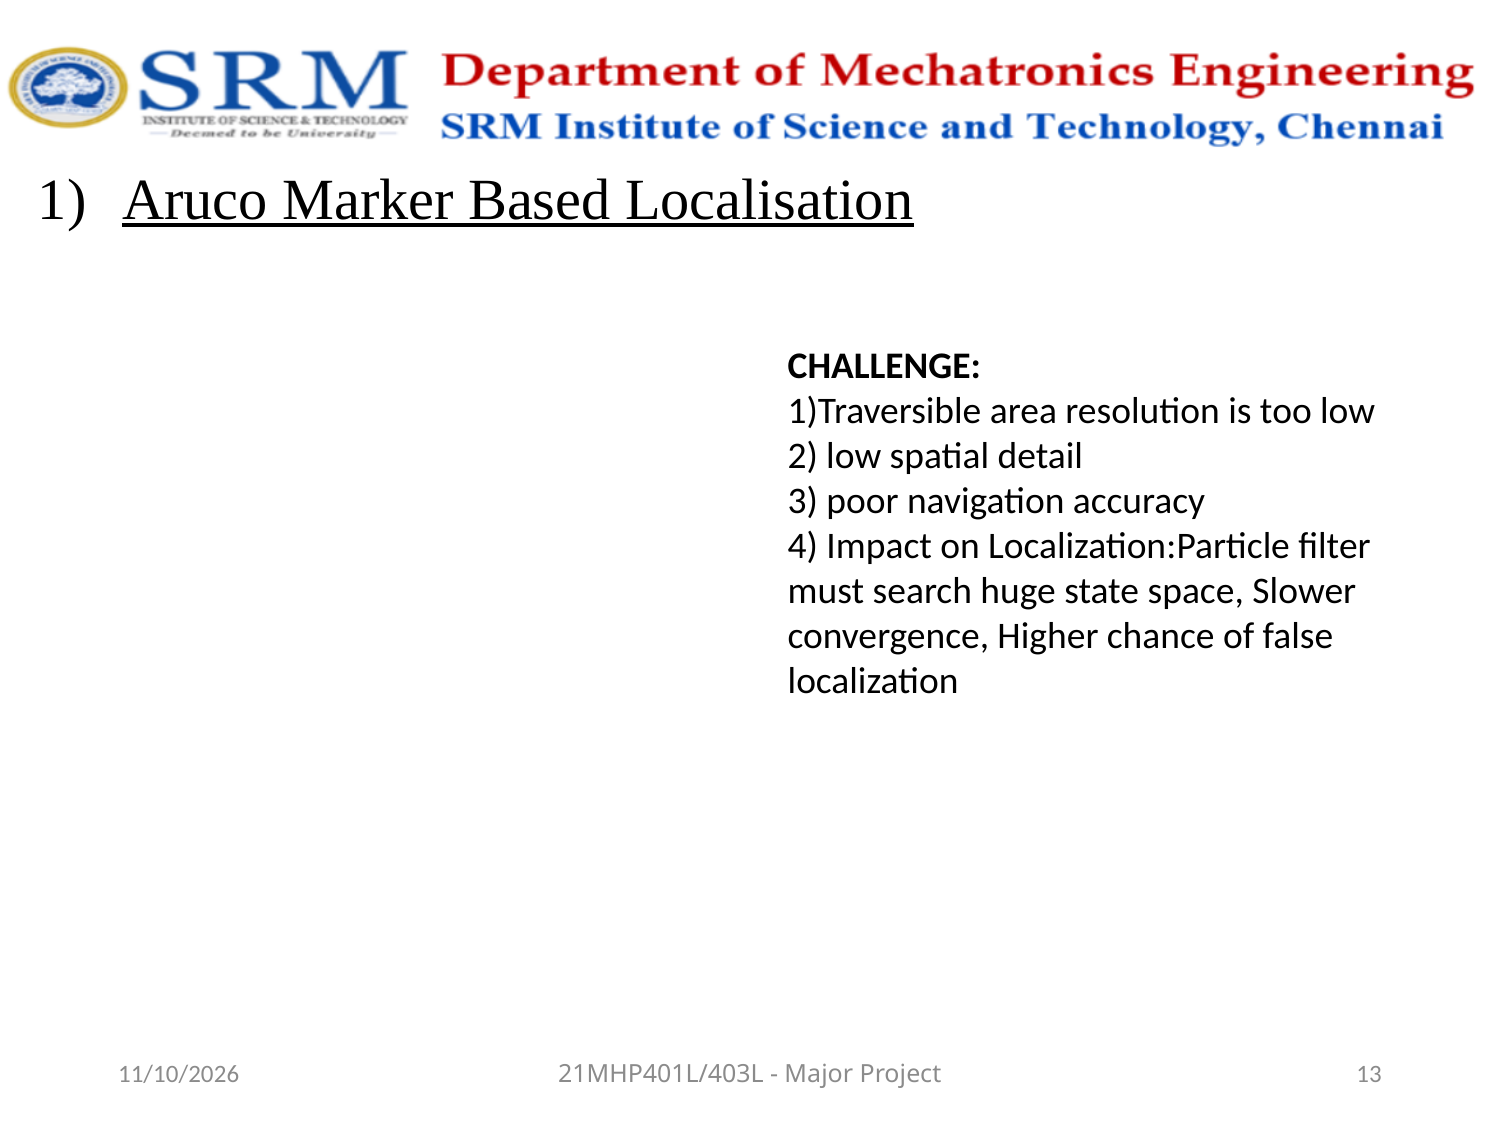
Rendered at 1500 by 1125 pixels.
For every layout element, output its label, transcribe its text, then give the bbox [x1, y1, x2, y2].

text_box CHALLENGE: 1)Traversible area resolution is too low 2) low spatial detail 3) poor navigation accuracy 4) Impact on Localization:Particle filter must search huge state space, Slower convergence, Higher chance of false localization [772, 333, 1433, 709]
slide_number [103, 1042, 441, 1103]
picture [0, 0, 1500, 186]
list Aruco Marker Based Localisation [22, 162, 1397, 1014]
slide_number 13 [1059, 1042, 1397, 1103]
footer 21MHP401L/403L - Major Project [496, 1042, 1004, 1103]
